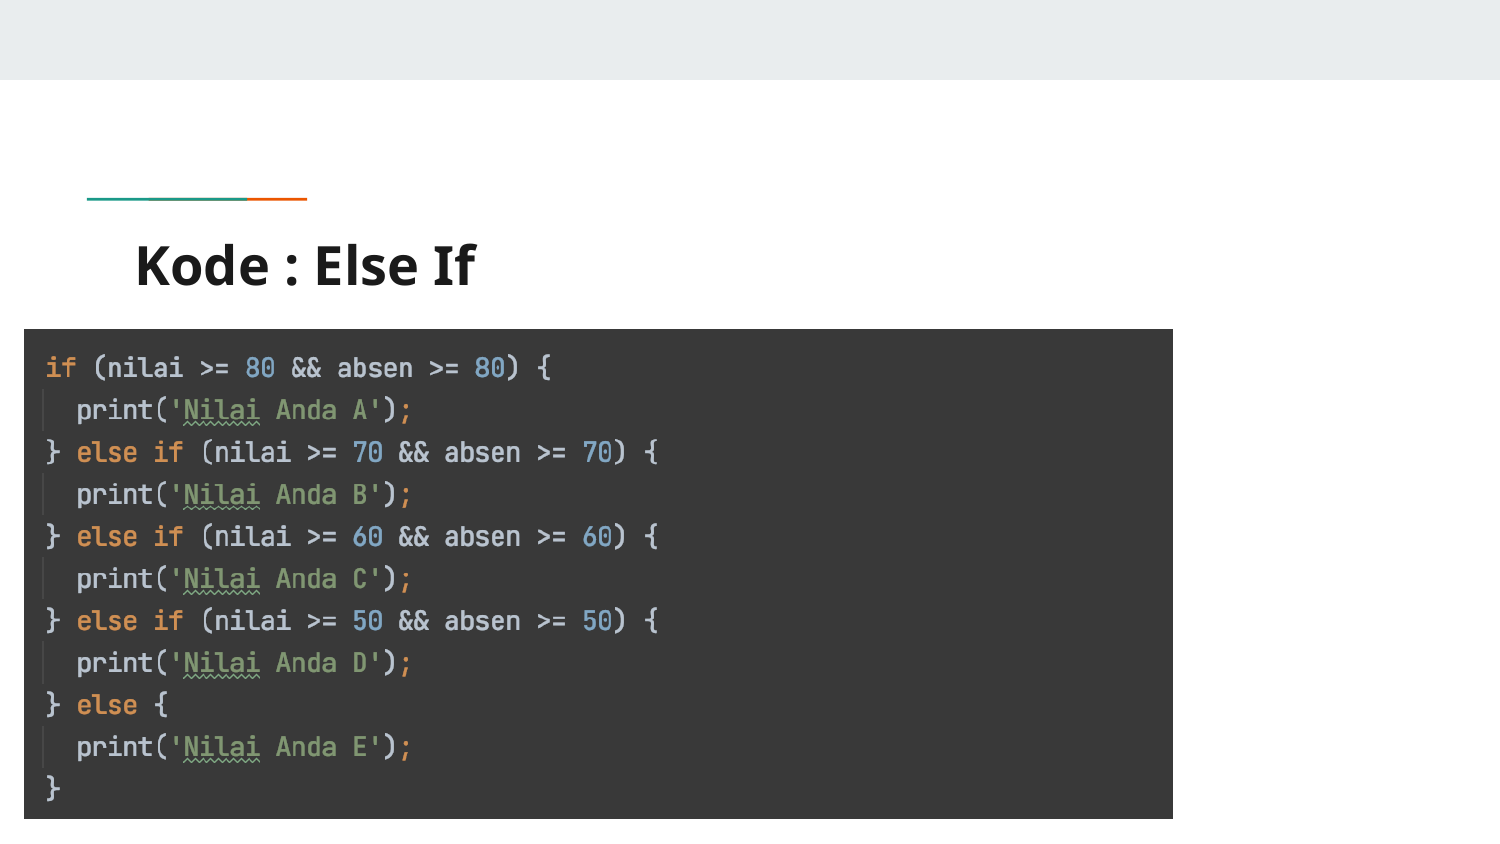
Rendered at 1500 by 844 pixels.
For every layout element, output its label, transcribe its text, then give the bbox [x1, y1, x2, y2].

title Kode : Else If [119, 216, 1381, 305]
picture [24, 328, 1173, 819]
